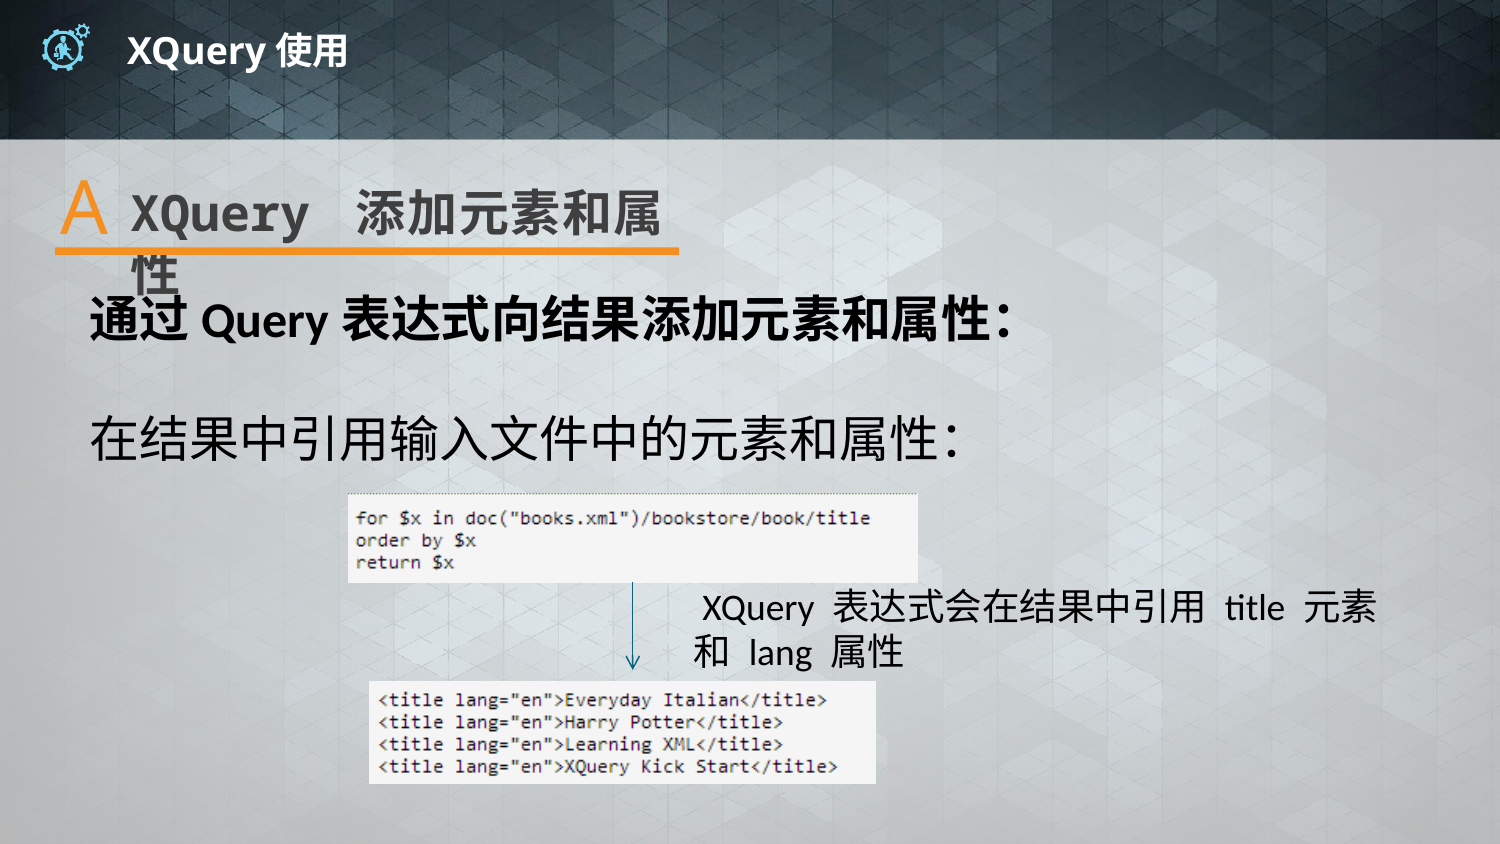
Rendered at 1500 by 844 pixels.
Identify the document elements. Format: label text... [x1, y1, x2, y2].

text_box [41, 23, 91, 72]
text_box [43, 151, 680, 258]
text_box XQuery 表达式会在结果中引用 title 元素和 lang 属性 [679, 575, 1430, 681]
text_box 通过Query表达式向结果添加元素和属性： 在结果中引用输入文件中的元素和属性： [74, 280, 1483, 535]
title XQuery使用 [112, 26, 562, 73]
picture [0, 0, 1500, 844]
